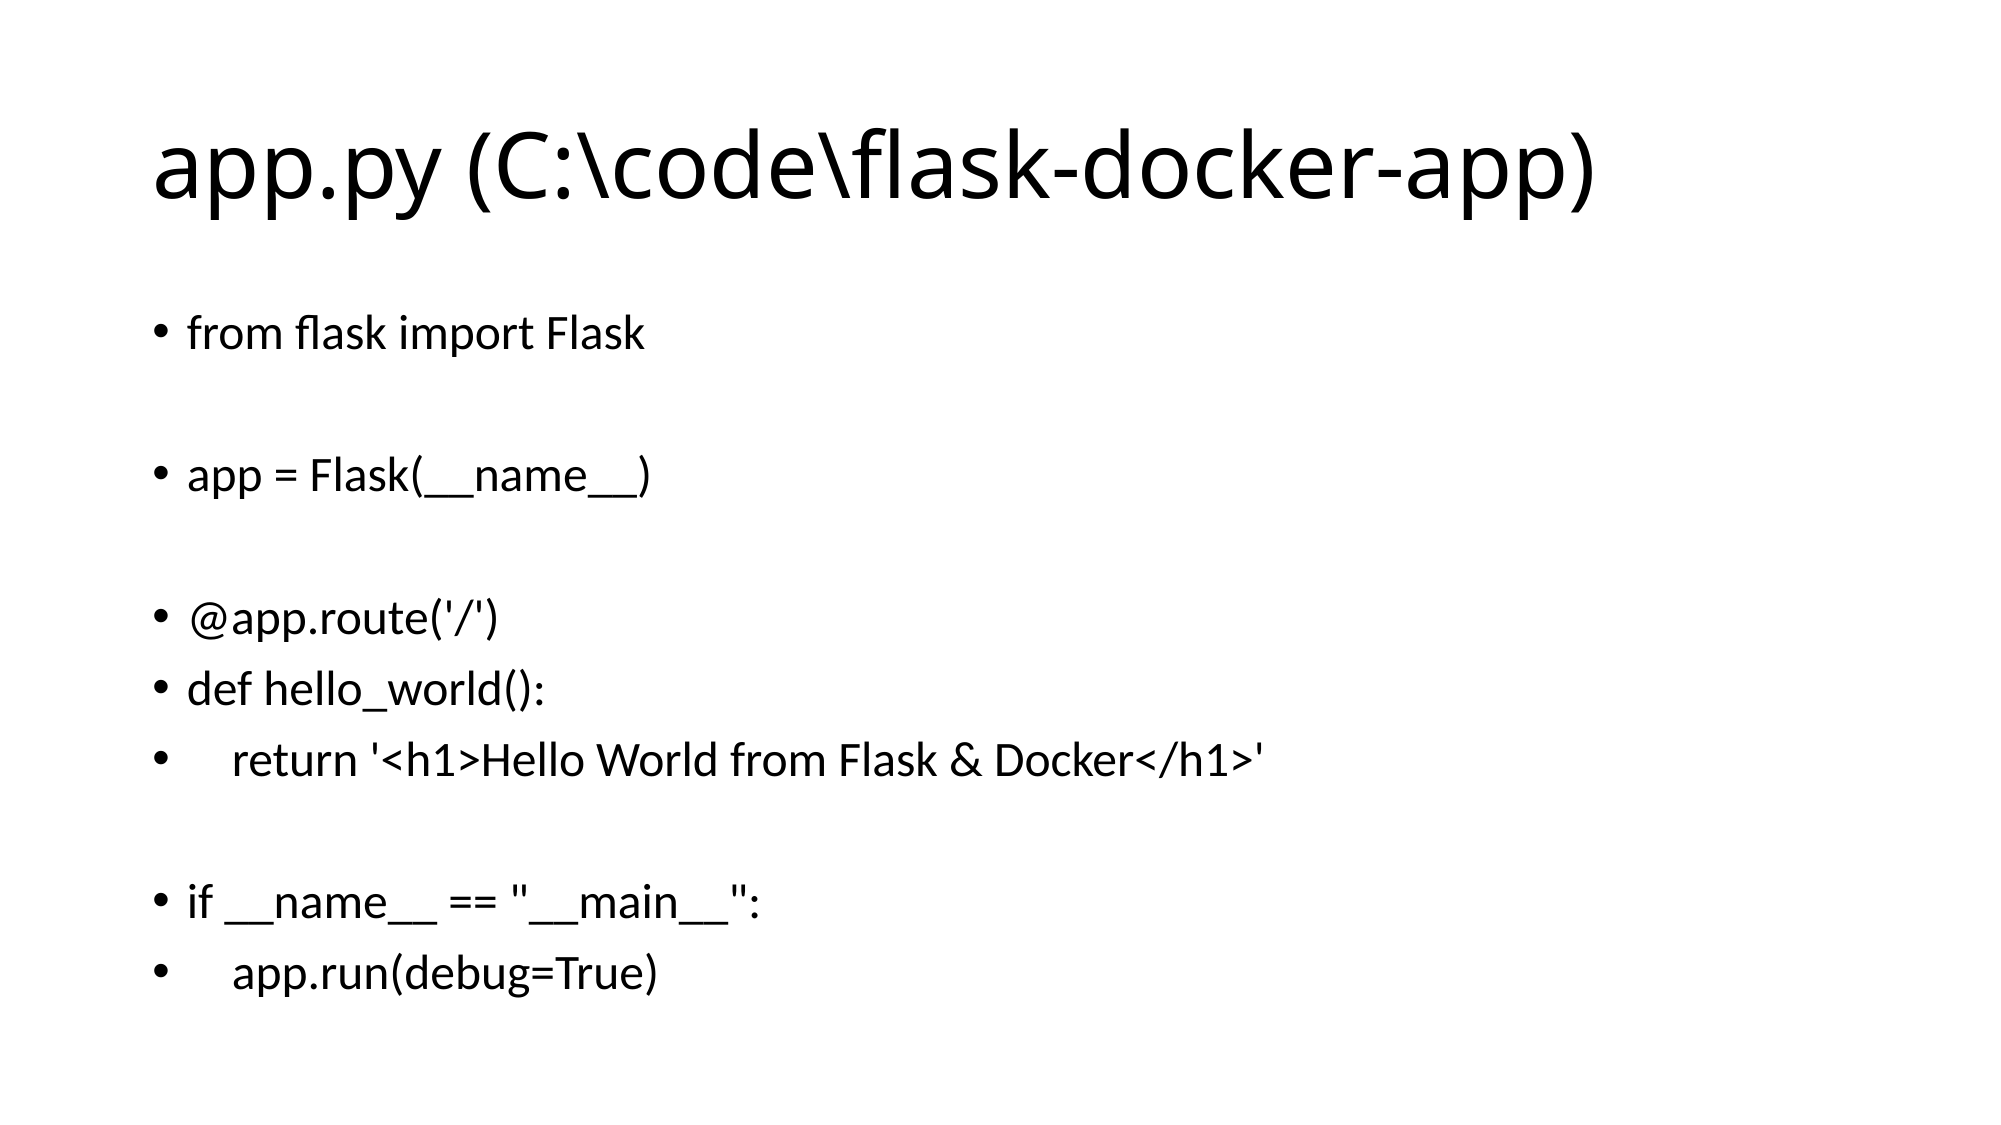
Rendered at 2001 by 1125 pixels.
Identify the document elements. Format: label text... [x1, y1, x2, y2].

list from flask import Flask app = Flask(__name__) @app.route('/') def hello_world(): return '<h1>Hello World from Flask & Docker</h1>' if __name__ == "__main__": app.run(debug=True) [137, 299, 1863, 1014]
title app.py (C:\code\flask-docker-app) [137, 59, 1863, 278]
